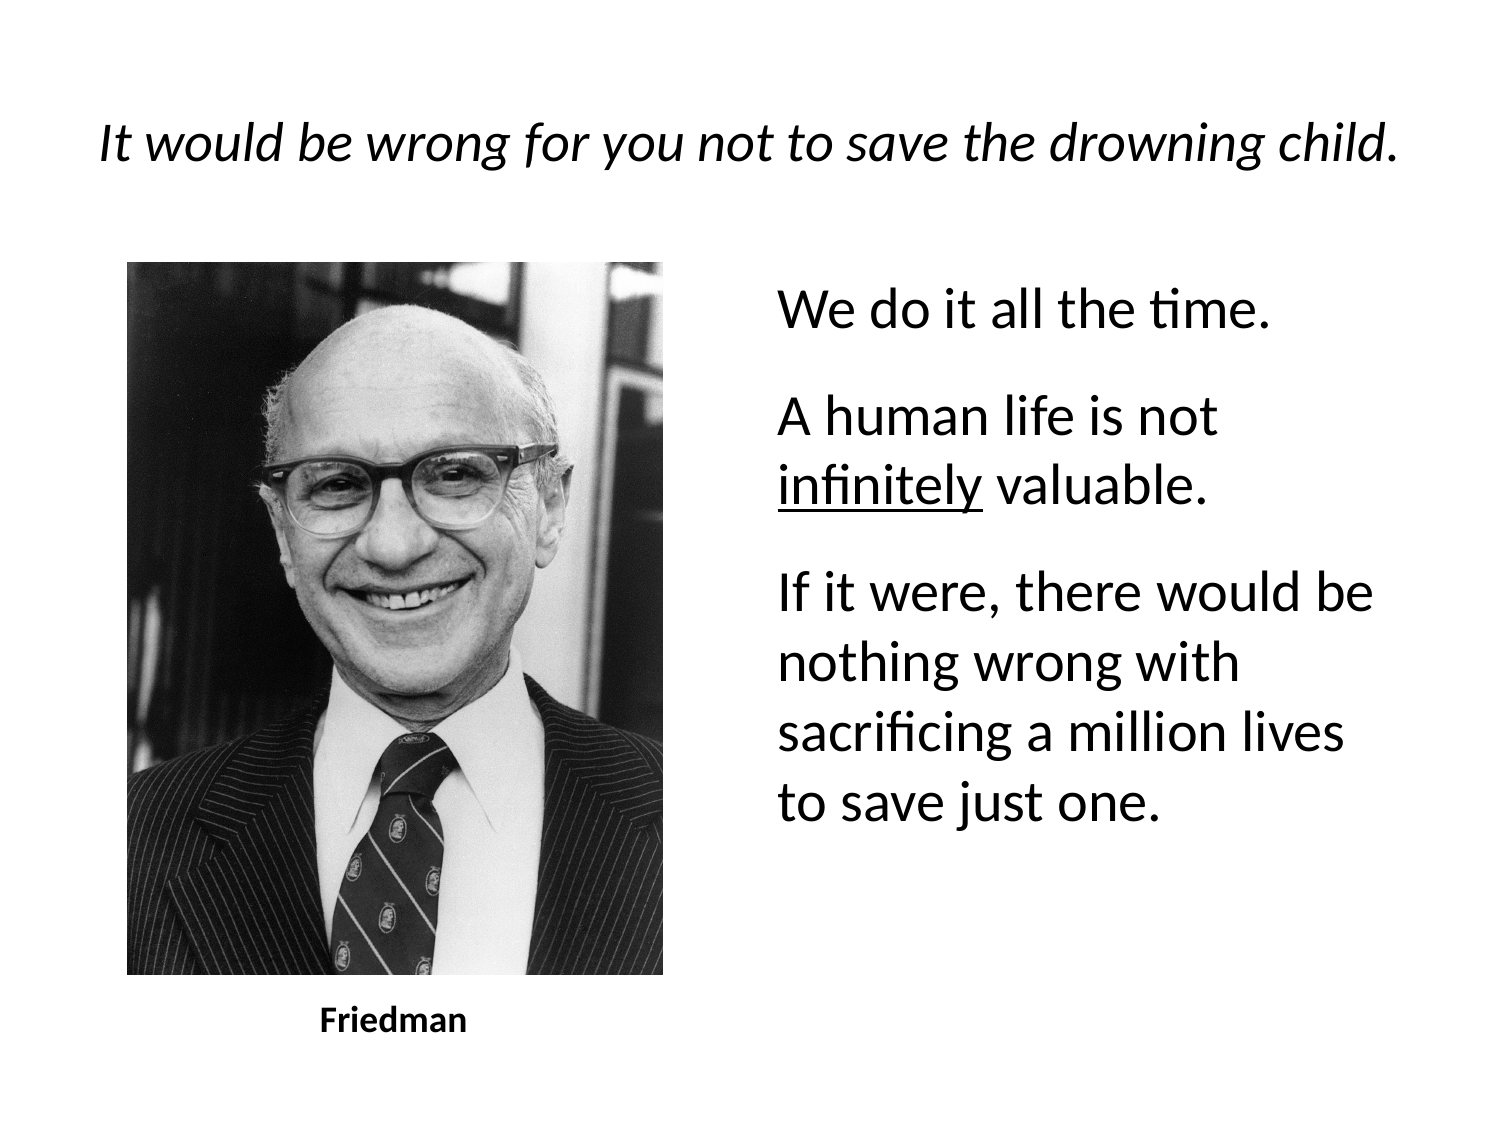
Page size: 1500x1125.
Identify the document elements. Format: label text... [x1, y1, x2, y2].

list We do it all the time. A human life is not infinitely valuable. If it were, there would be nothing wrong with sacrificing a million lives to save just one. [762, 262, 1413, 1005]
title It would be wrong for you not to save the drowning child. [75, 45, 1425, 233]
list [127, 262, 663, 976]
text_box Friedman [124, 987, 663, 1048]
